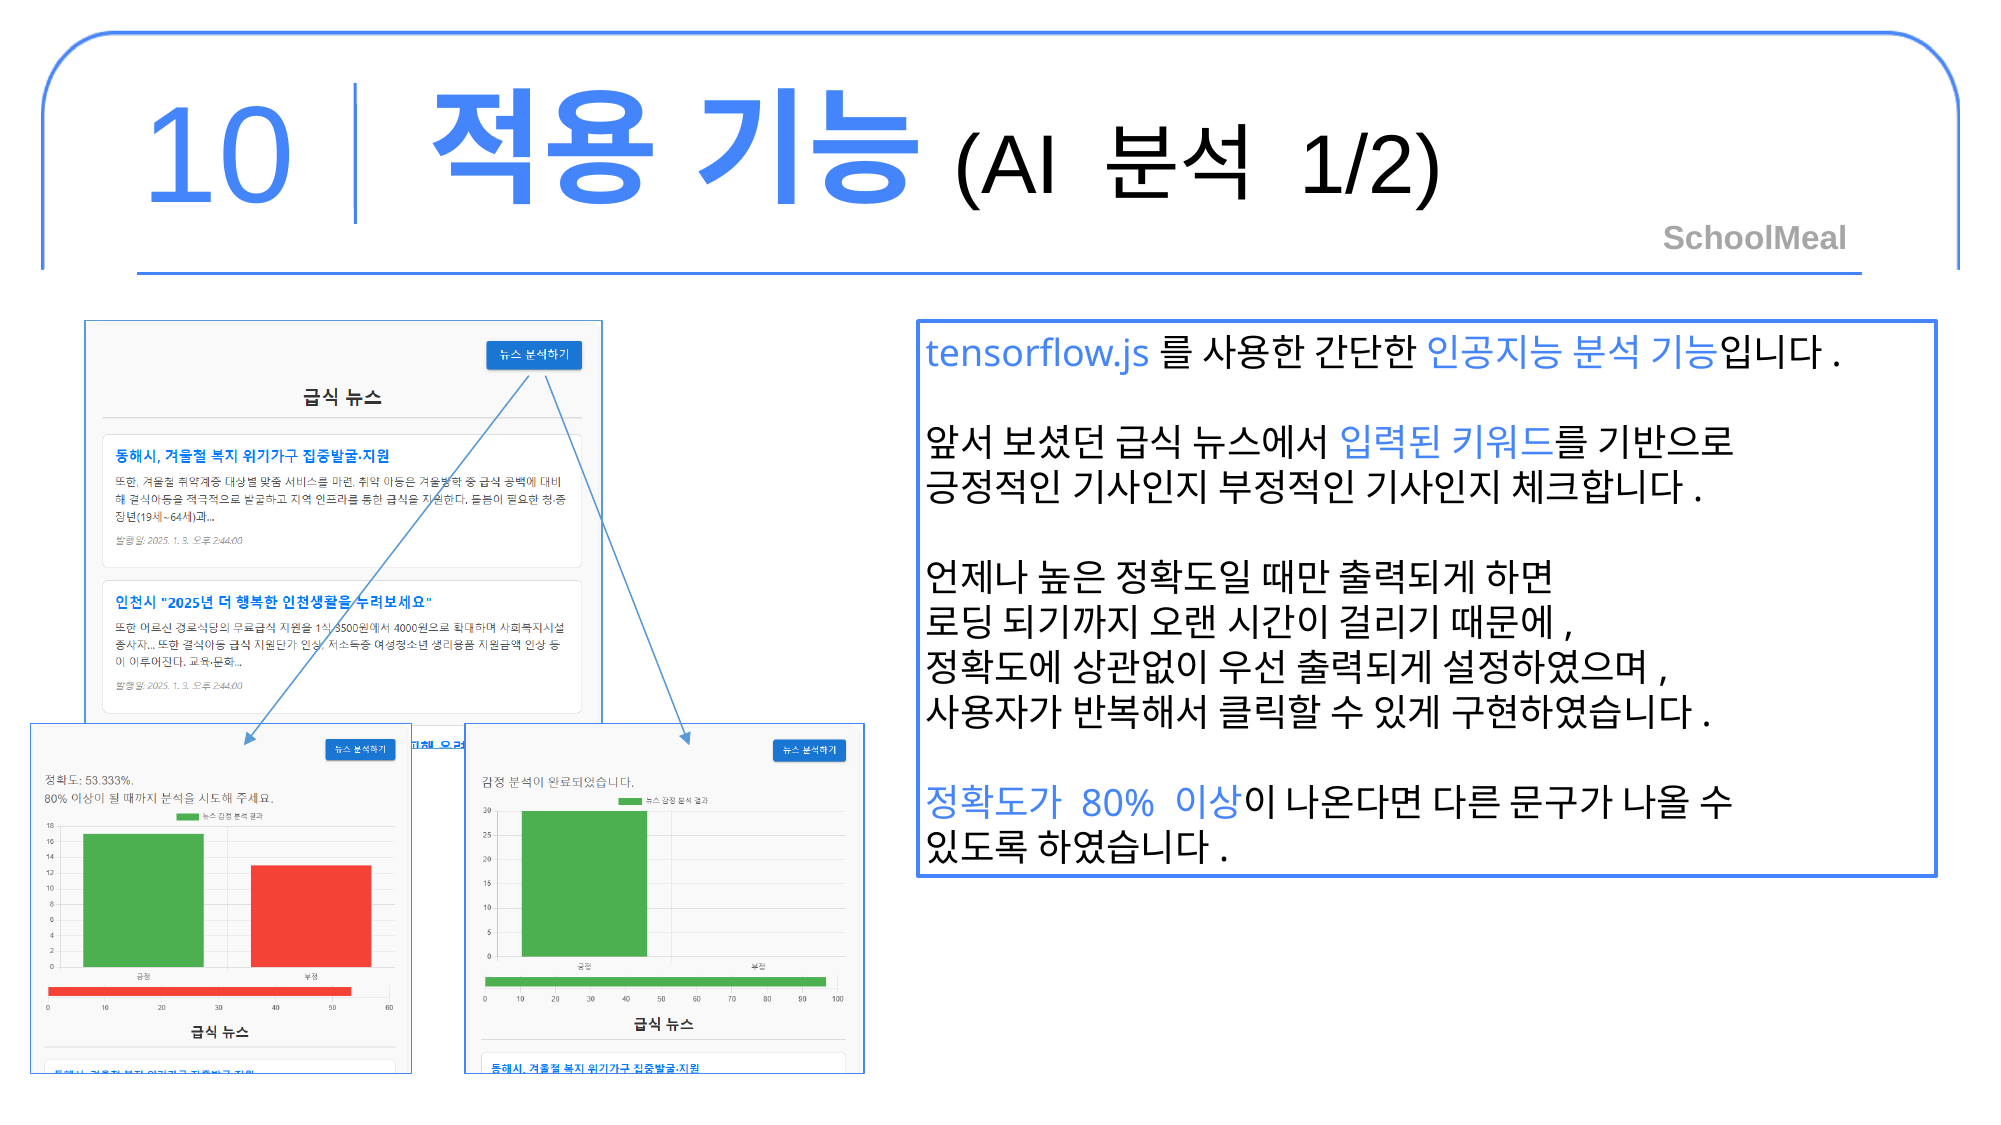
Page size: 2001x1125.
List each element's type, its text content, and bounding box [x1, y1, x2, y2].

text_box 10 [93, 57, 343, 238]
title 적용 기능(AI 분석 1/2) [421, 44, 1857, 263]
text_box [545, 375, 690, 746]
picture [30, 320, 864, 1074]
text_box tensorflow.js를 사용한 간단한 인공지능 분석 기능입니다. 앞서 보셨던 급식 뉴스에서 입력된 키워드를 기반으로 긍정적인 기사인지 부정적인 기사인지 체크합니다. 언제나 높은 정확도일 때만 출력되게 하면 로딩 되기까지 오랜 시간이 걸리기 때문에, 정확도에 상관없이 우선 출력되게 설정하였으며, 사용자가 반복해서 클릭할 수 있게 구현하였습니다. 정확도가 80% 이상이 나온다면 다른 문구가 나올 수 있도록 하였습니다. [918, 321, 1937, 877]
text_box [243, 375, 529, 746]
picture [43, 31, 1959, 270]
